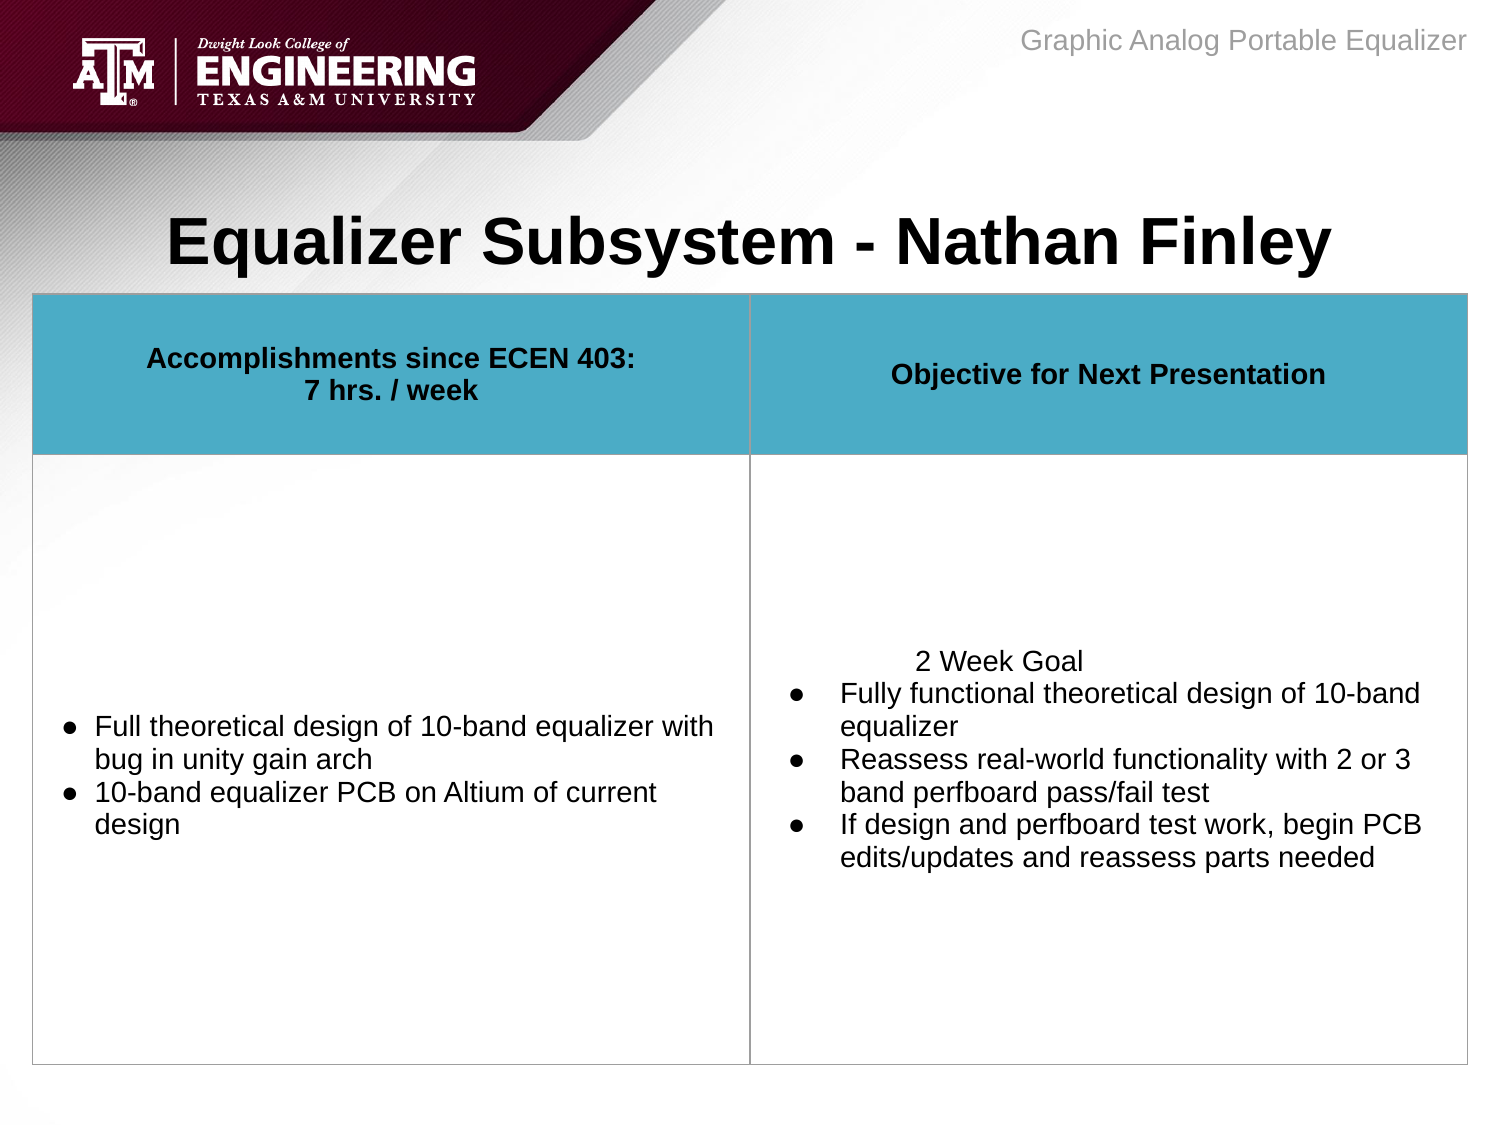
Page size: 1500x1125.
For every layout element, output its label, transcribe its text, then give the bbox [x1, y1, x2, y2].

table_header Accomplishments since ECEN 403: 7 hrs. / week [33, 295, 749, 454]
table_cell 2 Week Goal Fully functional theoretical design of 10-band equalizer Reassess real-world functionality with 2 or 3 band perfboard pass/fail test If design and perfboard test work, begin PCB edits/updates and reassess parts needed [751, 455, 1467, 1064]
picture [0, 0, 1500, 1125]
text_box Graphic Analog Portable Equalizer [1005, 6, 1487, 72]
table_cell Full theoretical design of 10-band equalizer with bug in unity gain arch 10-band equalizer PCB on Altium of current design [33, 455, 749, 1064]
table_header Objective for Next Presentation [751, 295, 1467, 454]
title Equalizer Subsystem - Nathan Finley [75, 172, 1425, 293]
